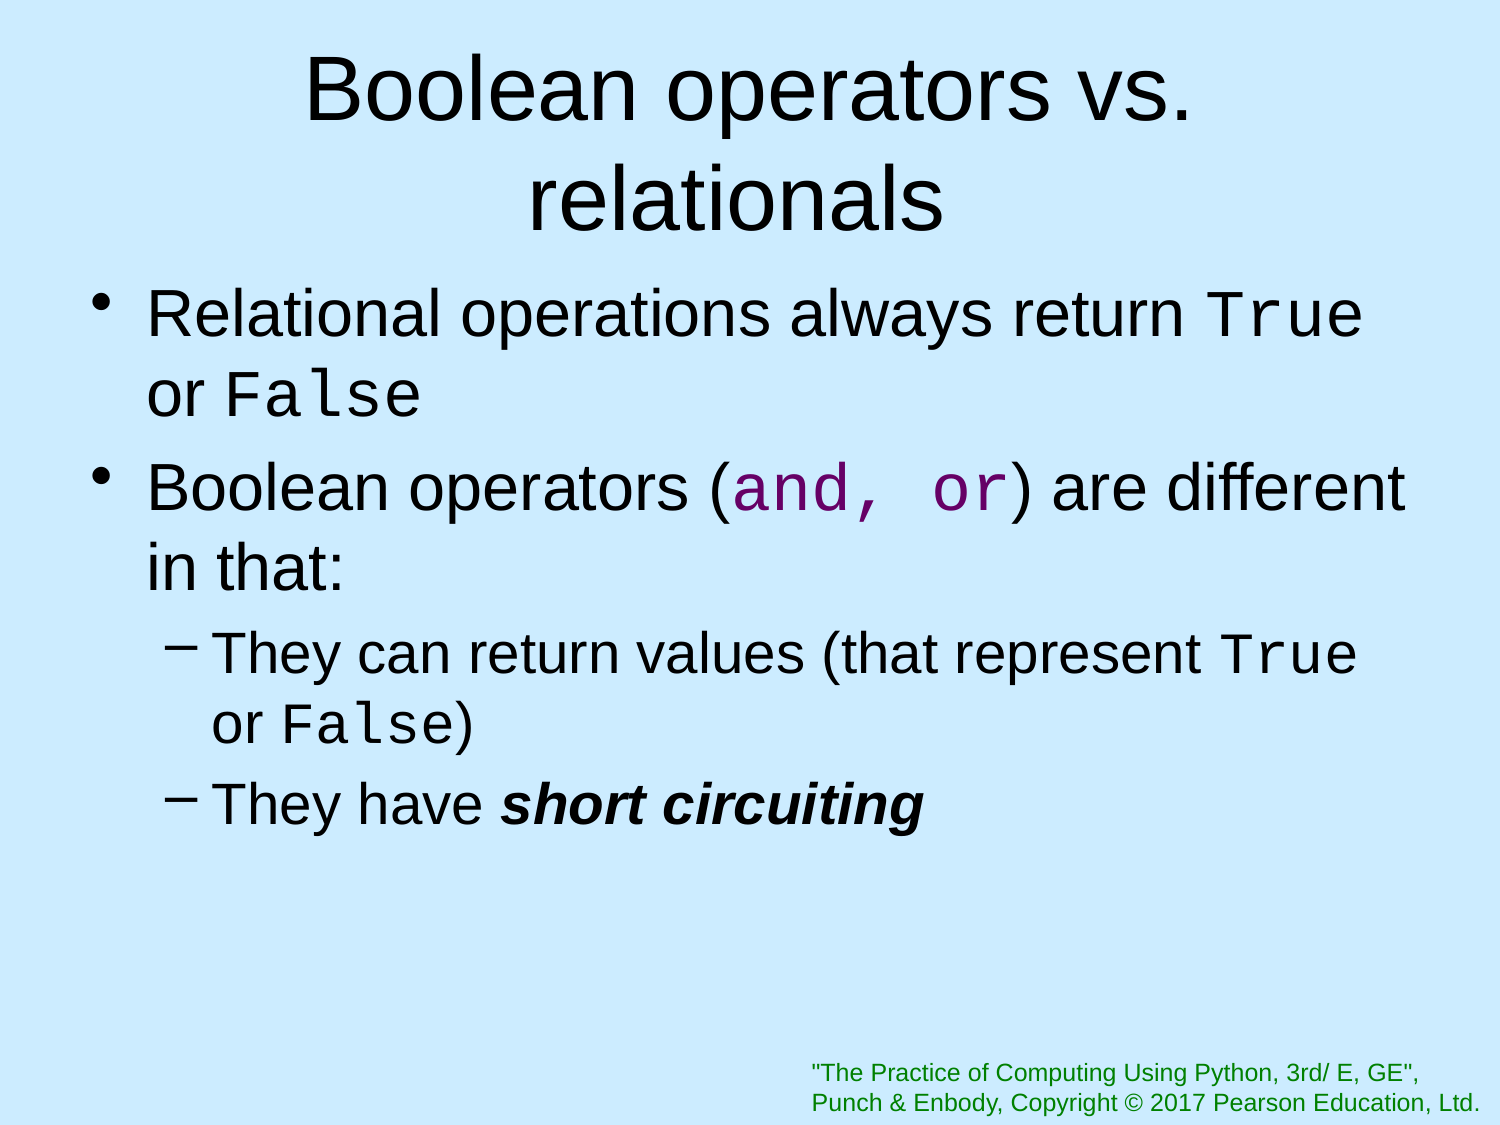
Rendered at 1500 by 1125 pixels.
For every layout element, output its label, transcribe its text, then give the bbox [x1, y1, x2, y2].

title Boolean operators vs. relationals [75, 45, 1425, 233]
list Relational operations always return True or False Boolean operators (and, or) are different in that: They can return values (that represent True or False) They have short circuiting [75, 262, 1425, 1005]
